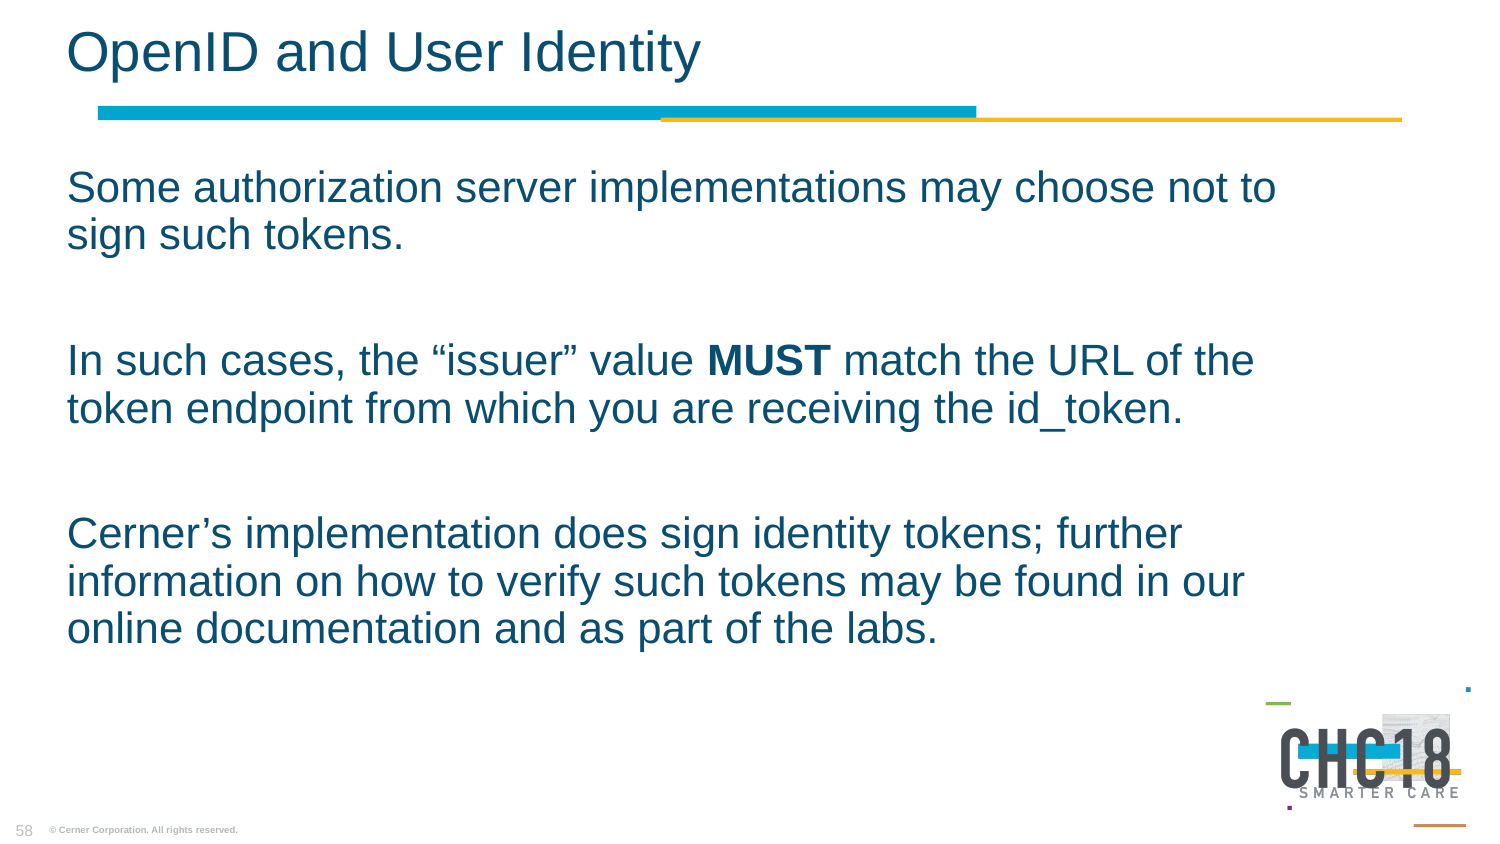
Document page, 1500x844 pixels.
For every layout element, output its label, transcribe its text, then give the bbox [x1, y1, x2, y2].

title OpenID and User Identity [50, 0, 1345, 106]
list Some authorization server implementations may choose not to sign such tokens. In such cases, the “issuer” value MUST match the URL of the token endpoint from which you are receiving the id_token. Cerner’s implementation does sign identity tokens; further information on how to verify such tokens may be found in our online documentation and as part of the labs. [51, 157, 1346, 715]
picture [1252, 682, 1488, 832]
